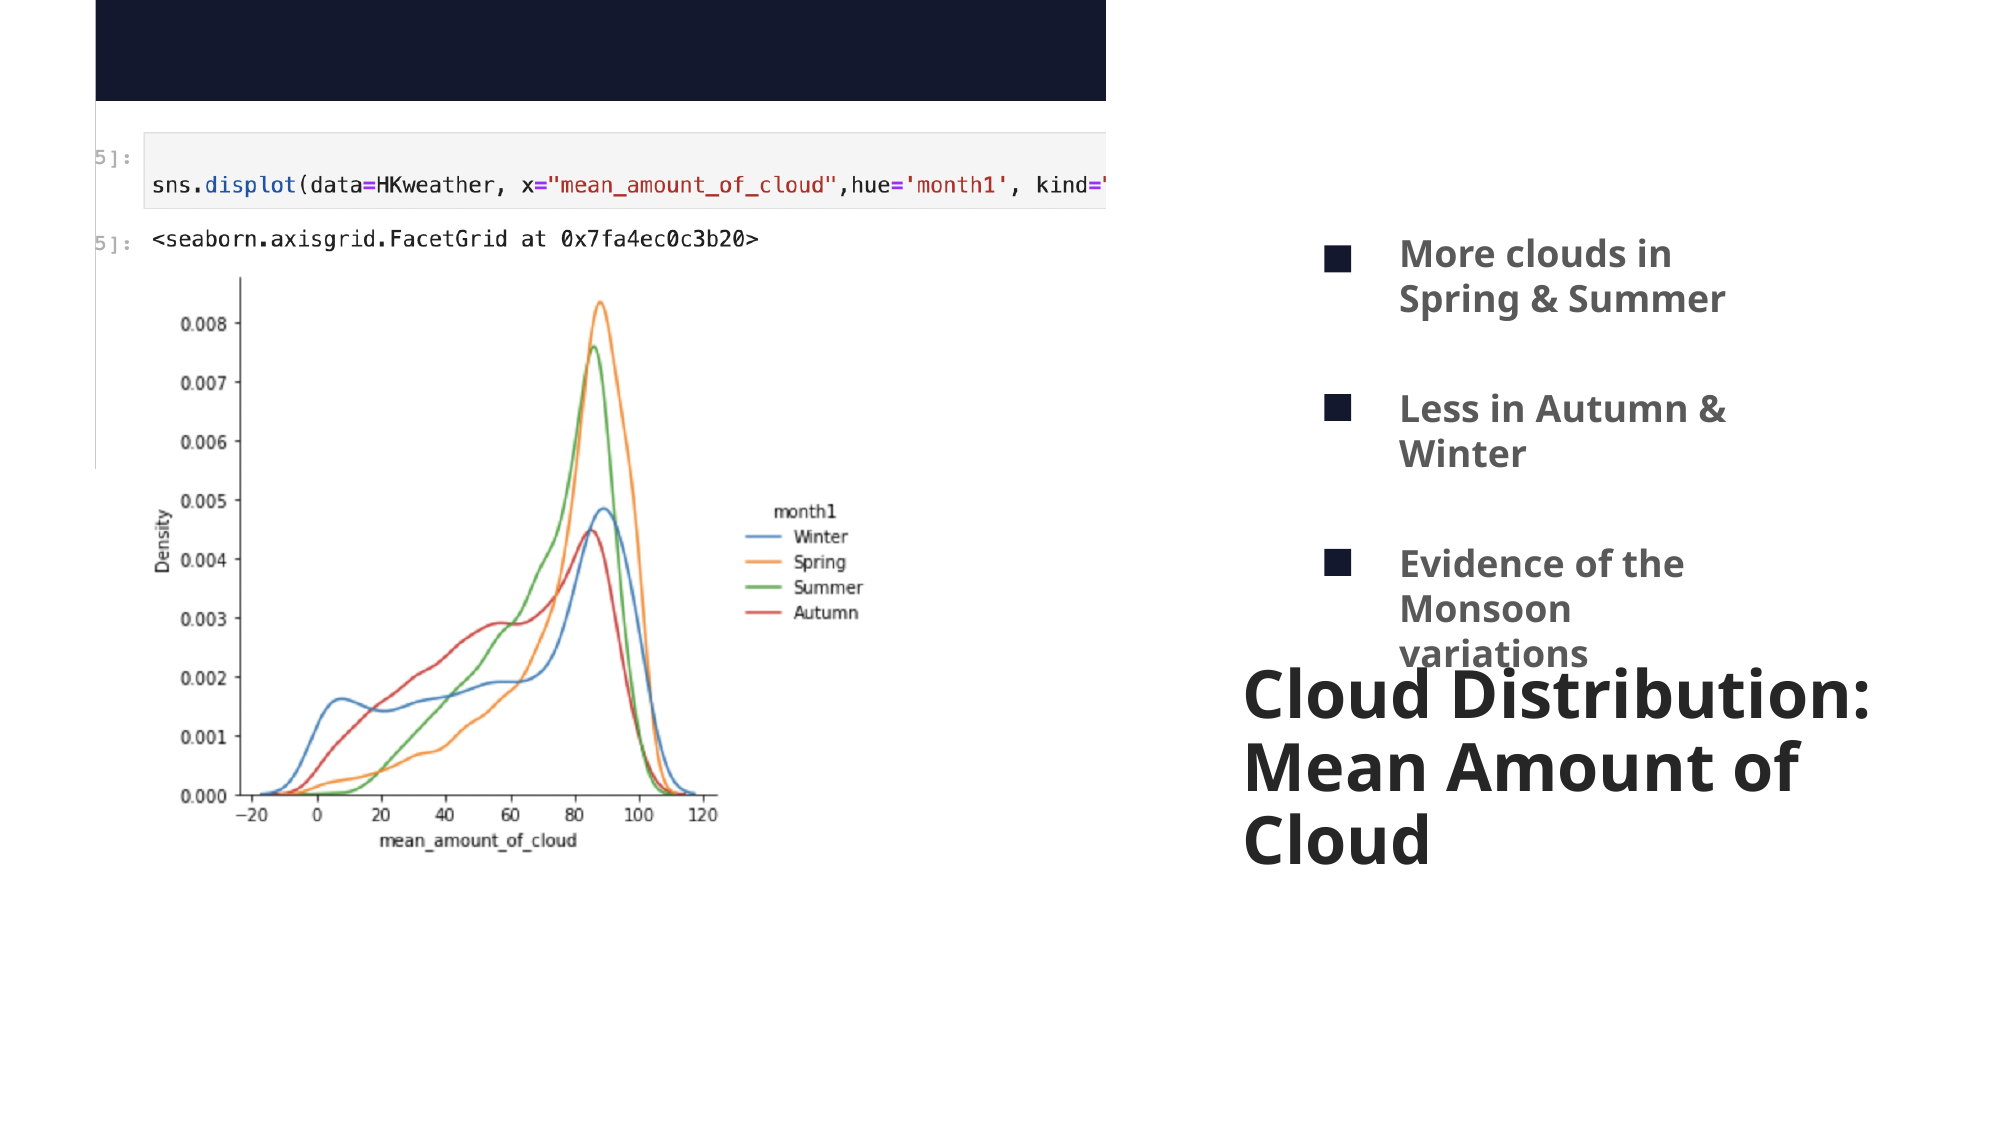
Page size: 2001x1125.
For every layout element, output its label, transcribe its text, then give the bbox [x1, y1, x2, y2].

text_box [95, 0, 1107, 470]
text_box More clouds in Spring & Summer [1399, 229, 1759, 320]
text_box Evidence of the Monsoon variations [1399, 539, 1759, 675]
picture [95, 101, 1106, 880]
text_box Cloud Distribution: Mean Amount of Cloud [1242, 658, 1915, 878]
text_box [1324, 245, 1352, 273]
text_box [1324, 394, 1352, 421]
text_box [1324, 548, 1352, 576]
text_box Less in Autumn & Winter [1399, 384, 1759, 475]
